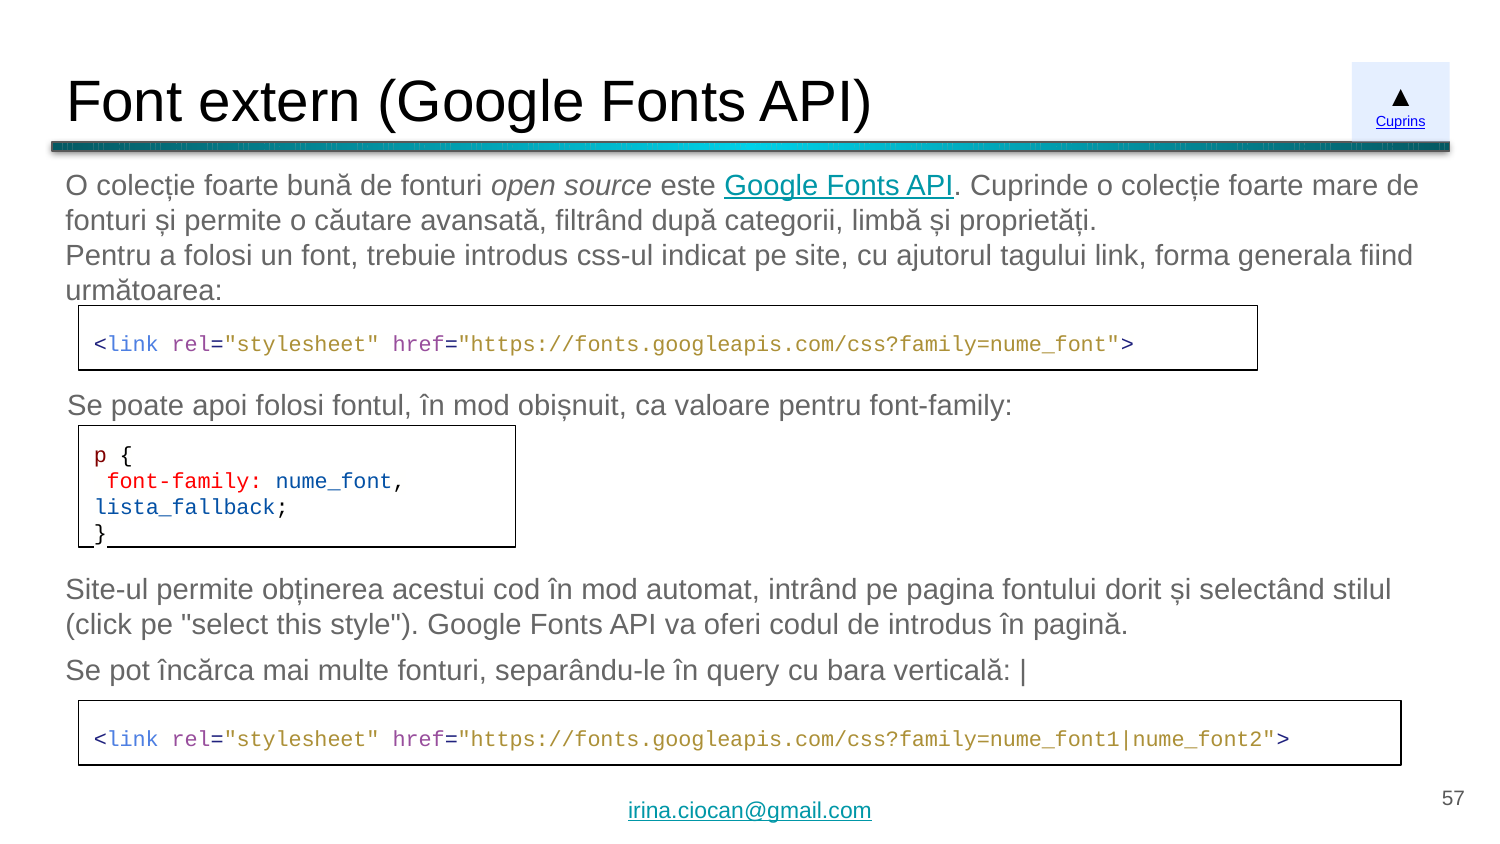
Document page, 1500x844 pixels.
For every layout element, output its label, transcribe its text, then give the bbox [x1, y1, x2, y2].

text_box O colecție foarte bună de fonturi open source este Google Fonts API. Cuprinde o colecție foarte mare de fonturi și permite o căutare avansată, filtrând după categorii, limbă și proprietăți. Pentru a folosi un font, trebuie introdus css-ul indicat pe site, cu ajutorul tagului link, forma generala fiind următoarea: [50, 151, 1448, 303]
text_box Se poate apoi folosi fontul, în mod obișnuit, ca valoare pentru font-family: [52, 371, 1352, 437]
text_box <link rel="stylesheet" href="https://fonts.googleapis.com/css?family=nume_font1|nume_font2"> [78, 700, 1401, 765]
text_box Site-ul permite obținerea acestui cod în mod automat, intrând pe pagina fontului dorit și selectând stilul (click pe "select this style"). Google Fonts API va oferi codul de introdus în pagină. [50, 555, 1450, 649]
text_box irina.ciocan@gmail.com [613, 795, 889, 837]
slide_number ‹#› [1389, 764, 1480, 830]
text_box <link rel="stylesheet" href="https://fonts.googleapis.com/css?family=nume_font"> [78, 305, 1258, 370]
text_box [51, 141, 1450, 151]
text_box ▲ Cuprins [1351, 62, 1450, 142]
text_box Se pot încărca mai multe fonturi, separându-le în query cu bara verticală: | [50, 649, 1352, 701]
text_box p { font-family: nume_font, lista_fallback; } [78, 425, 516, 548]
title Font extern (Google Fonts API) [51, 48, 1449, 139]
